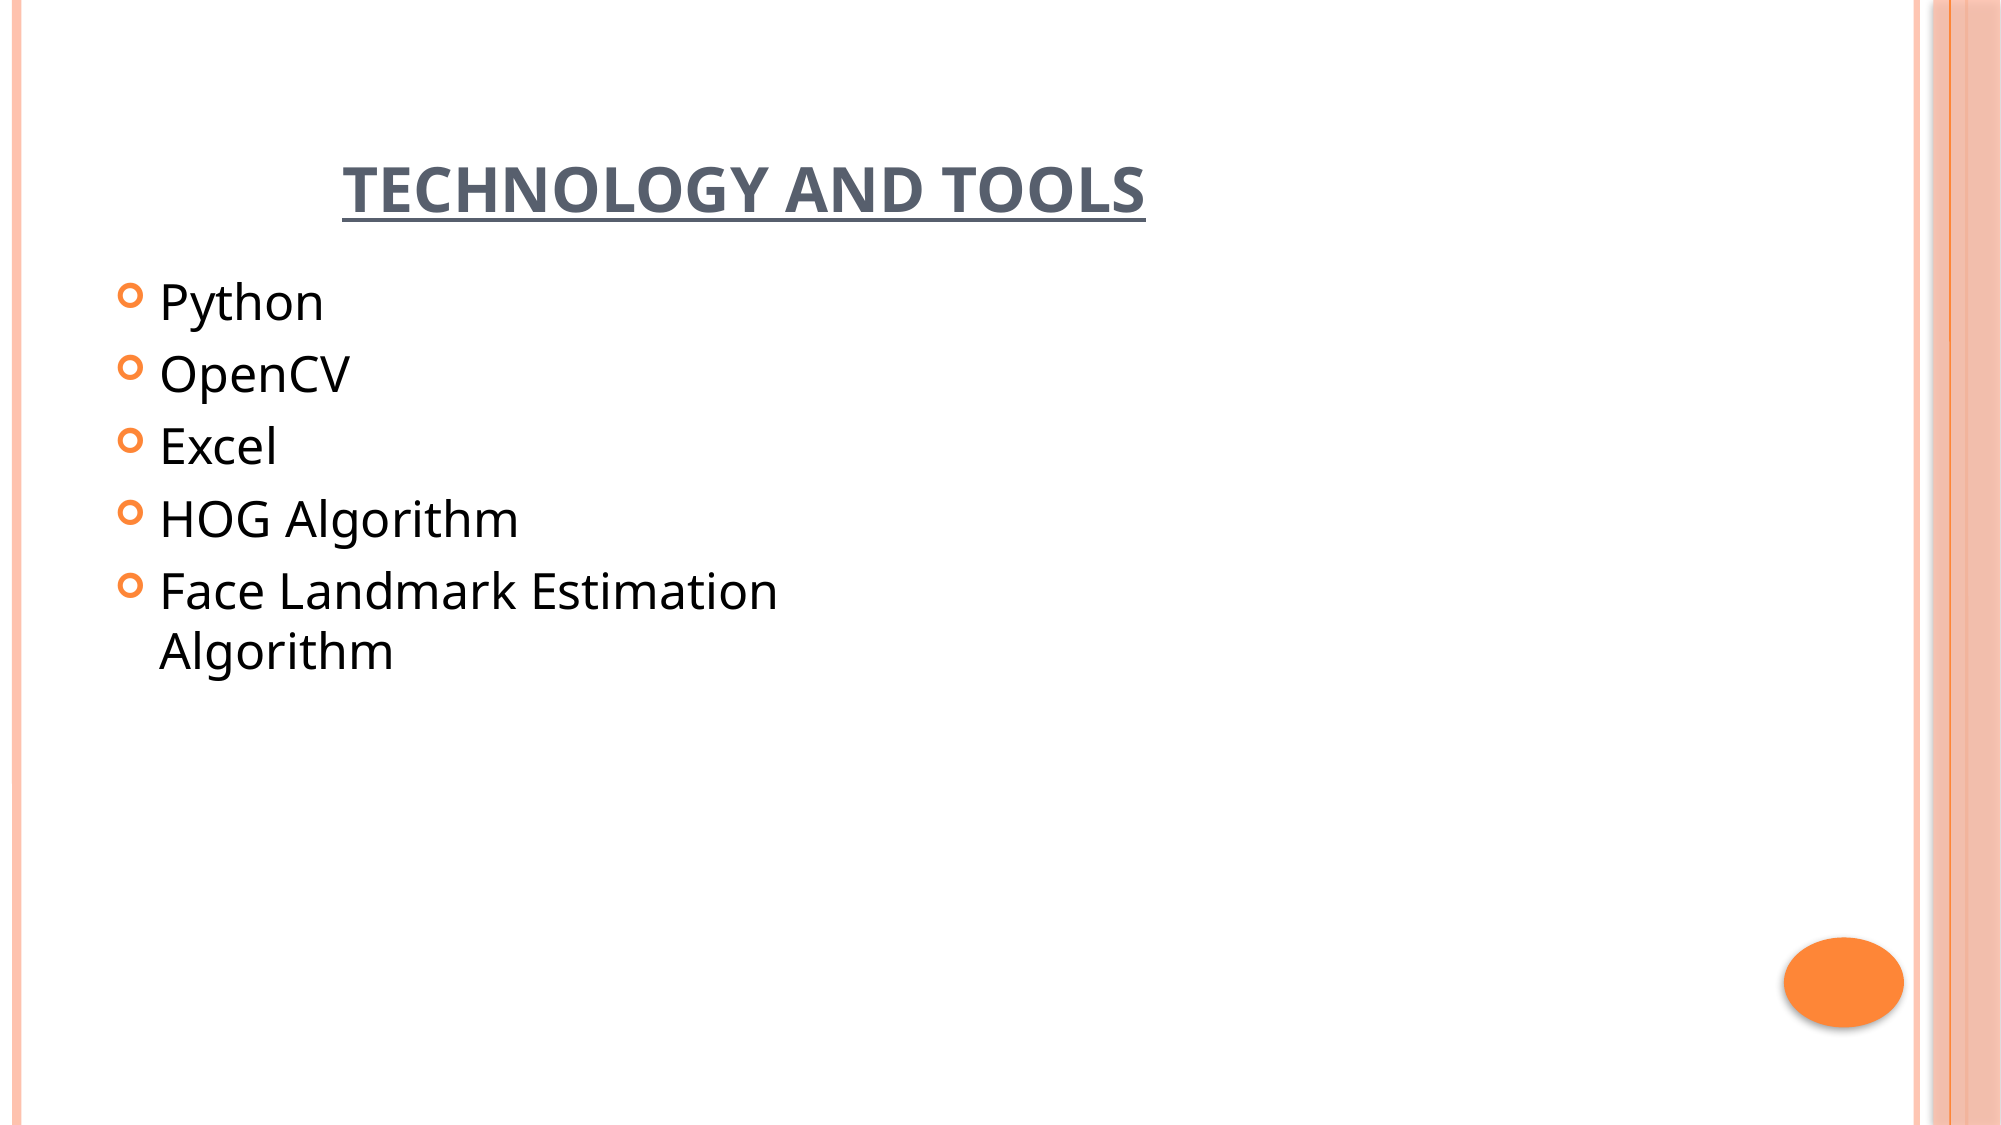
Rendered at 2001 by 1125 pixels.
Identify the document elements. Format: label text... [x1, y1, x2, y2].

title TECHNOLOGY AND TOOLS [99, 45, 1734, 233]
list Python OpenCV Excel HOG Algorithm Face Landmark Estimation Algorithm [99, 262, 900, 1013]
